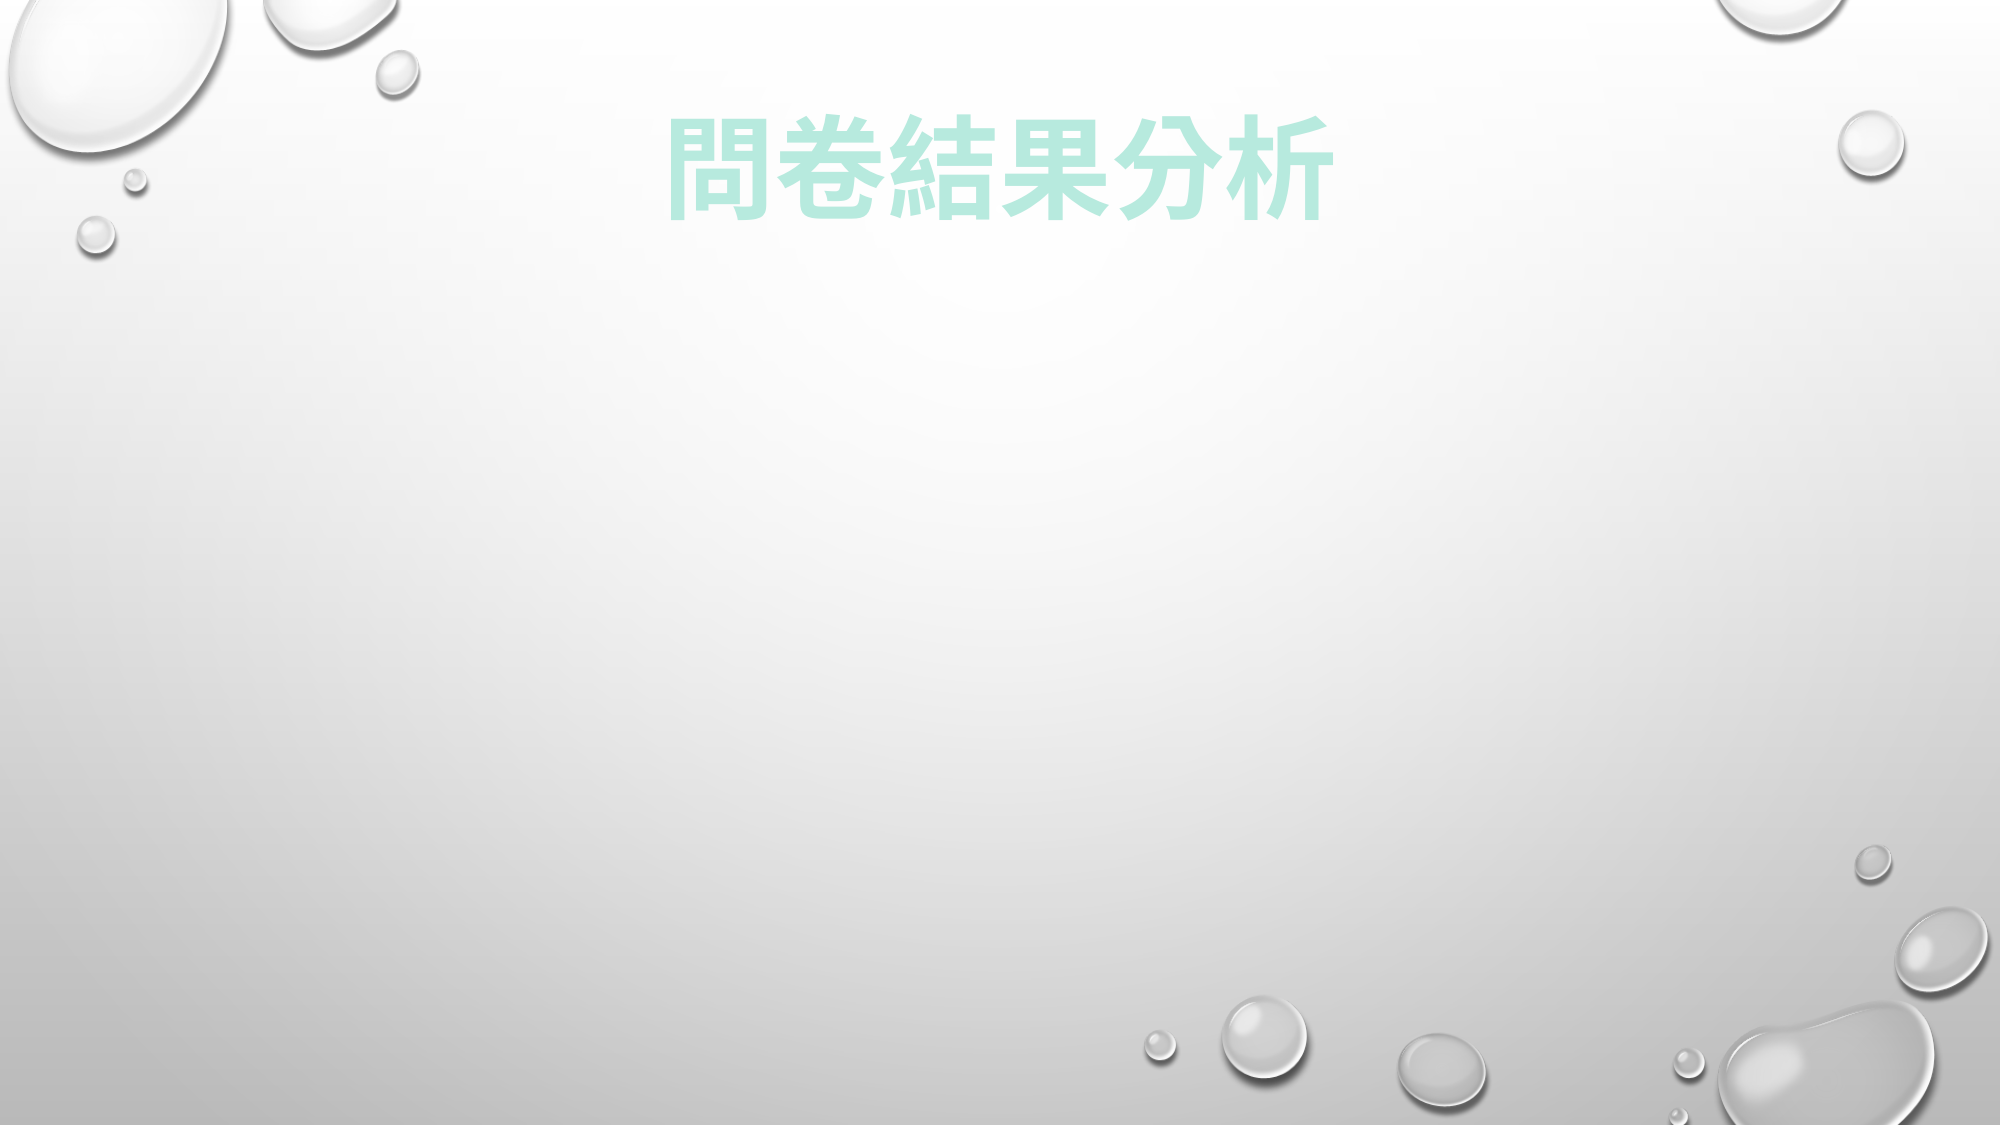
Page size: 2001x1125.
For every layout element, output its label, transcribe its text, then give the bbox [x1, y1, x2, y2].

picture [0, 0, 2000, 1125]
text_box 問卷結果分析 [647, 90, 1353, 241]
